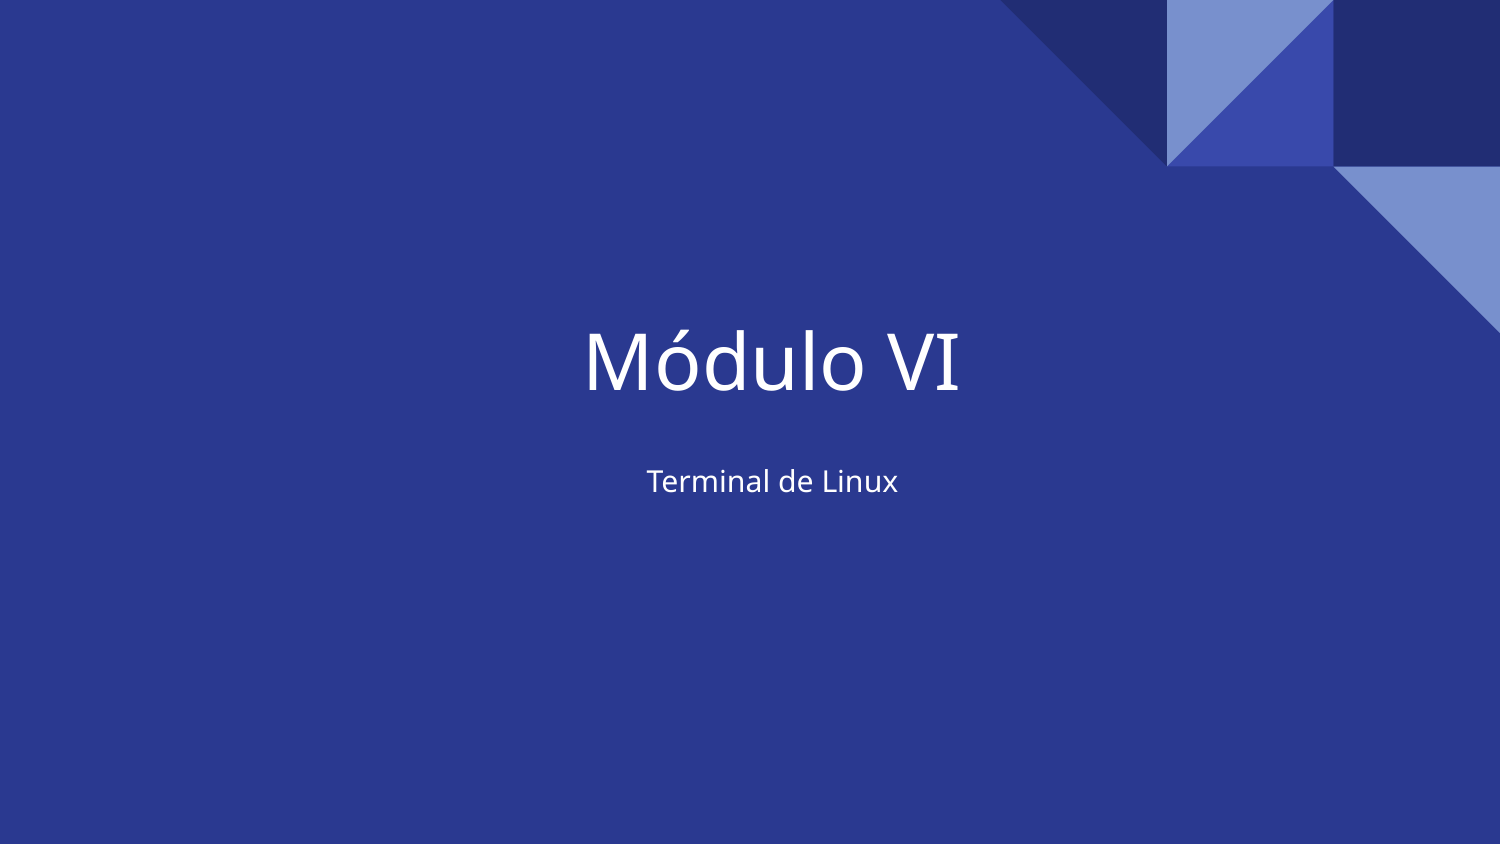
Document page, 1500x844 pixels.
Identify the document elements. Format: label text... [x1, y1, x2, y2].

title Módulo VI [98, 291, 1447, 429]
subtitle Terminal de Linux [98, 445, 1447, 517]
